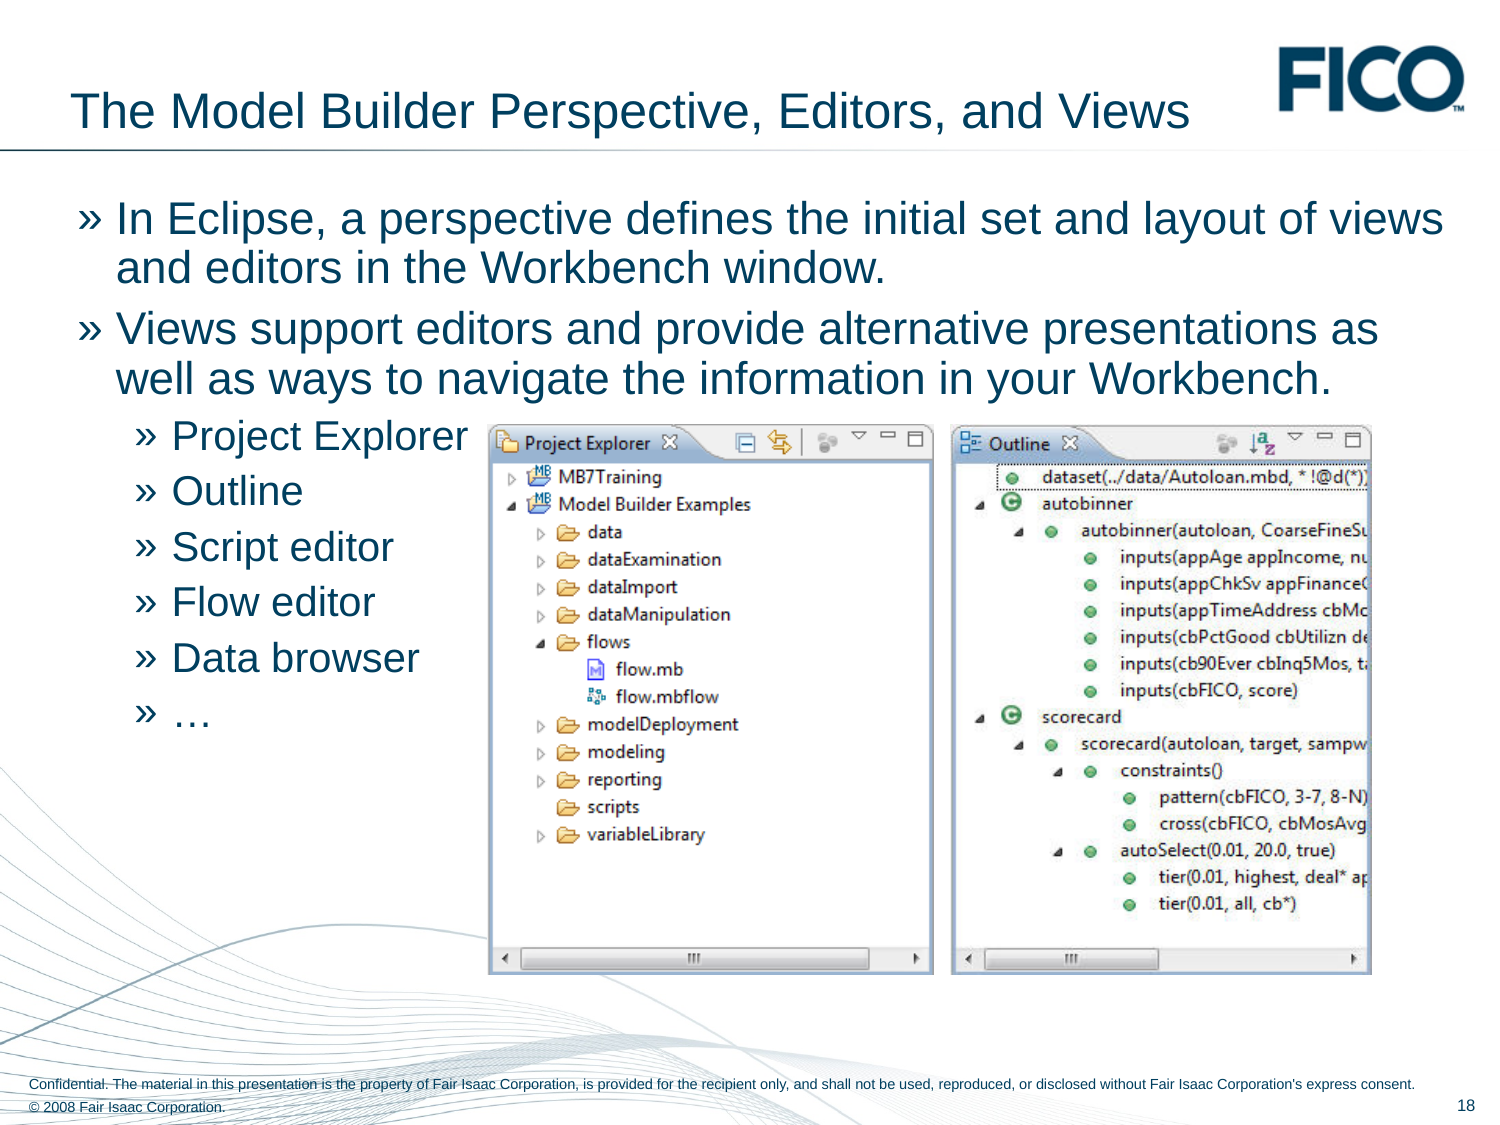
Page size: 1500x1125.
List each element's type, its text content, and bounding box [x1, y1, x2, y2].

title The Model Builder Perspective, Editors, and Views [62, 0, 1463, 139]
list In Eclipse, a perspective defines the initial set and layout of views and editors in the Workbench window. Views support editors and provide alternative presentations as well as ways to navigate the information in your Workbench. Project Explorer Outline Script editor Flow editor Data browser … [62, 187, 1463, 829]
picture [0, 0, 1500, 1125]
